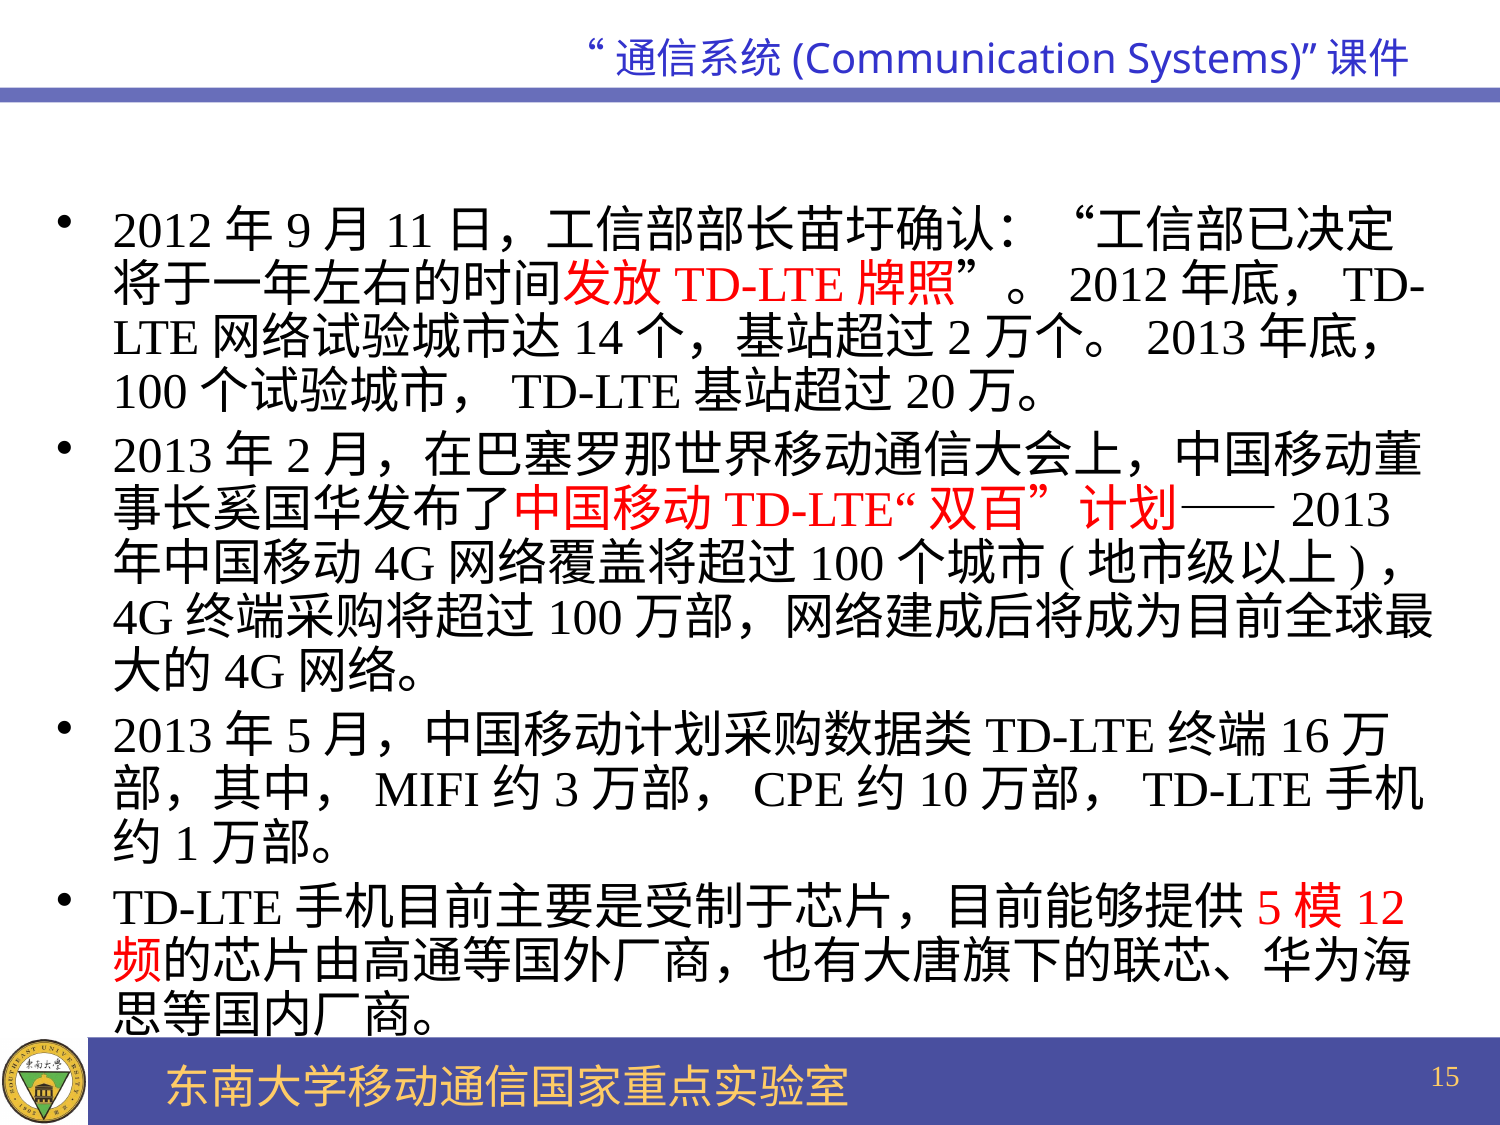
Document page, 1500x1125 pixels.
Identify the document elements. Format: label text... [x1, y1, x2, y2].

list 2012年9月11日，工信部部长苗圩确认：“工信部已决定将于一年左右的时间发放TD-LTE牌照”。2012年底，TD-LTE网络试验城市达14个，基站超过2万个。2013年底，100个试验城市，TD-LTE基站超过20万。 2013年2月，在巴塞罗那世界移动通信大会上，中国移动董事长奚国华发布了中国移动TD-LTE“双百”计划——2013年中国移动4G网络覆盖将超过100个城市(地市级以上)，4G终端采购将超过100万部，网络建成后将成为目前全球最大的4G网络。 2013年5月，中国移动计划采购数据类TD-LTE终端16万部，其中，MIFI约3万部，CPE约10万部，TD-LTE手机约1万部。 TD-LTE手机目前主要是受制于芯片，目前能够提供5模12频的芯片由高通等国外厂商，也有大唐旗下的联芯、华为海思等国内厂商。 [41, 196, 1459, 1000]
slide_number 15 [1299, 1050, 1475, 1125]
picture [0, 1038, 88, 1125]
